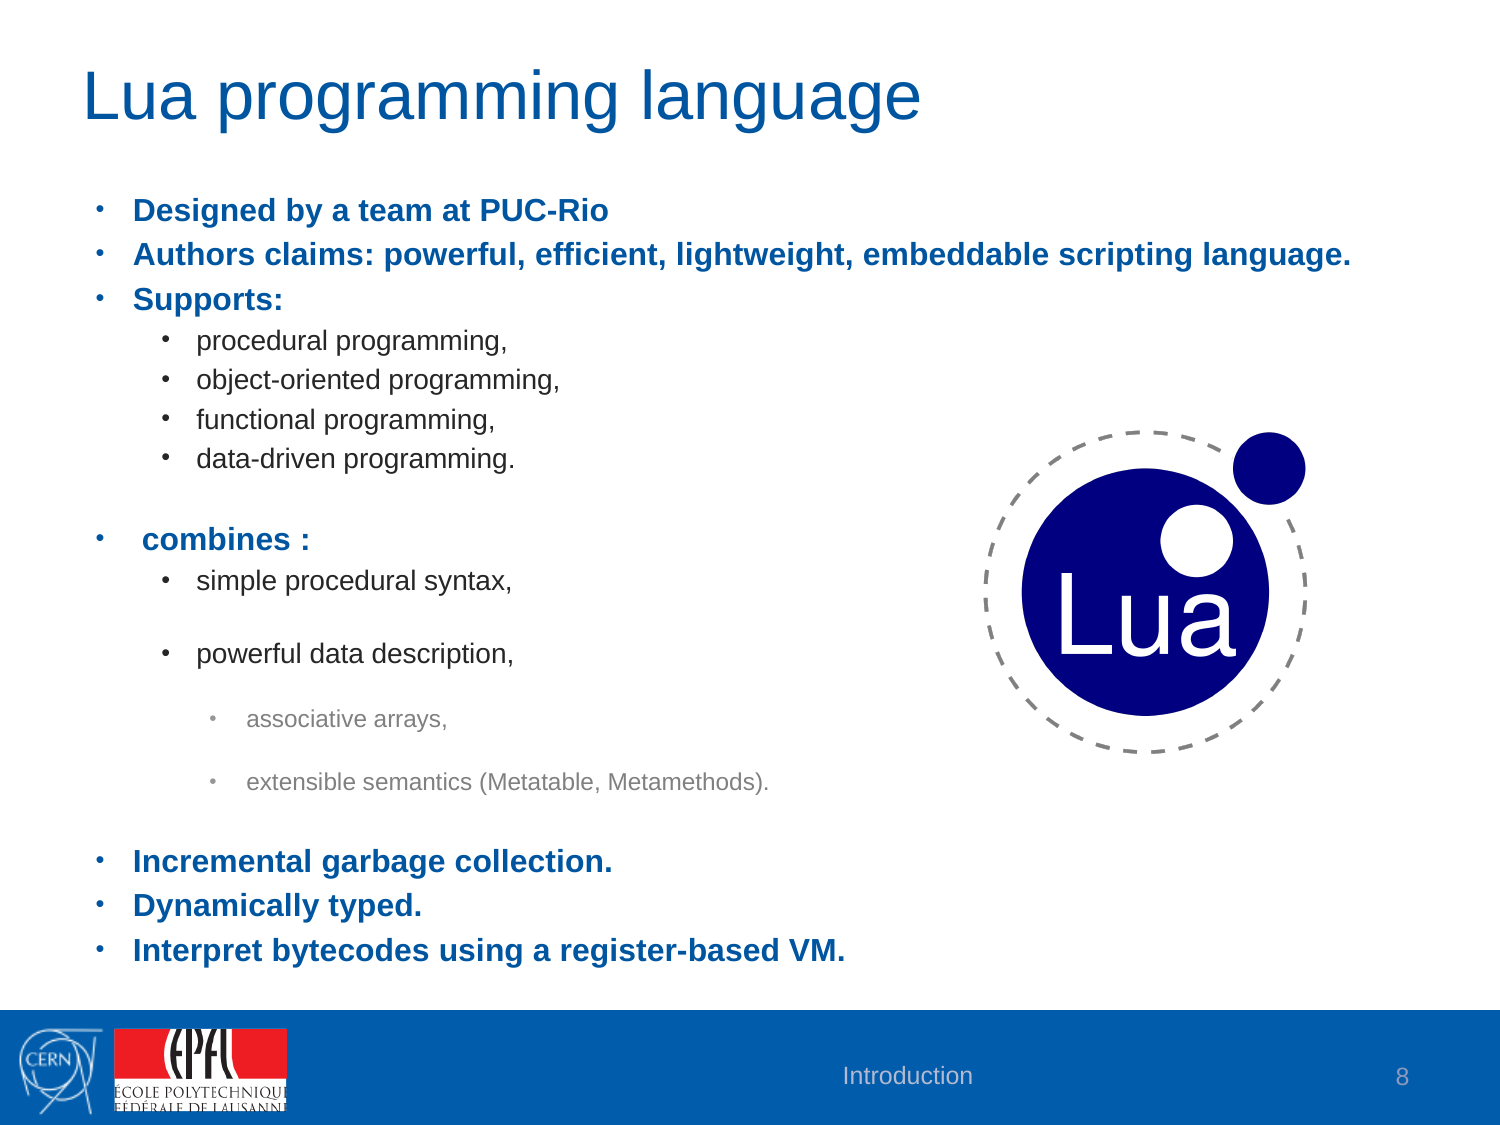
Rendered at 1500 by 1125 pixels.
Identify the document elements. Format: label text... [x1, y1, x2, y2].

title Lua programming language [75, 38, 1425, 146]
footer Introduction [507, 1044, 1310, 1104]
picture [955, 398, 1324, 767]
slide_number 8 [1342, 1045, 1425, 1105]
list Designed by a team at PUC-Rio Authors claims: powerful, efficient, lightweight, embeddable scripting language. Supports: procedural programming, object-oriented programming, functional programming, data-driven programming. combines : simple procedural syntax, powerful data description, associative arrays, extensible semantics (Metatable, Metamethods). Incremental garbage collection. Dynamically typed. Interpret bytecodes using a register-based VM. [75, 181, 1425, 984]
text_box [113, 1028, 288, 1112]
